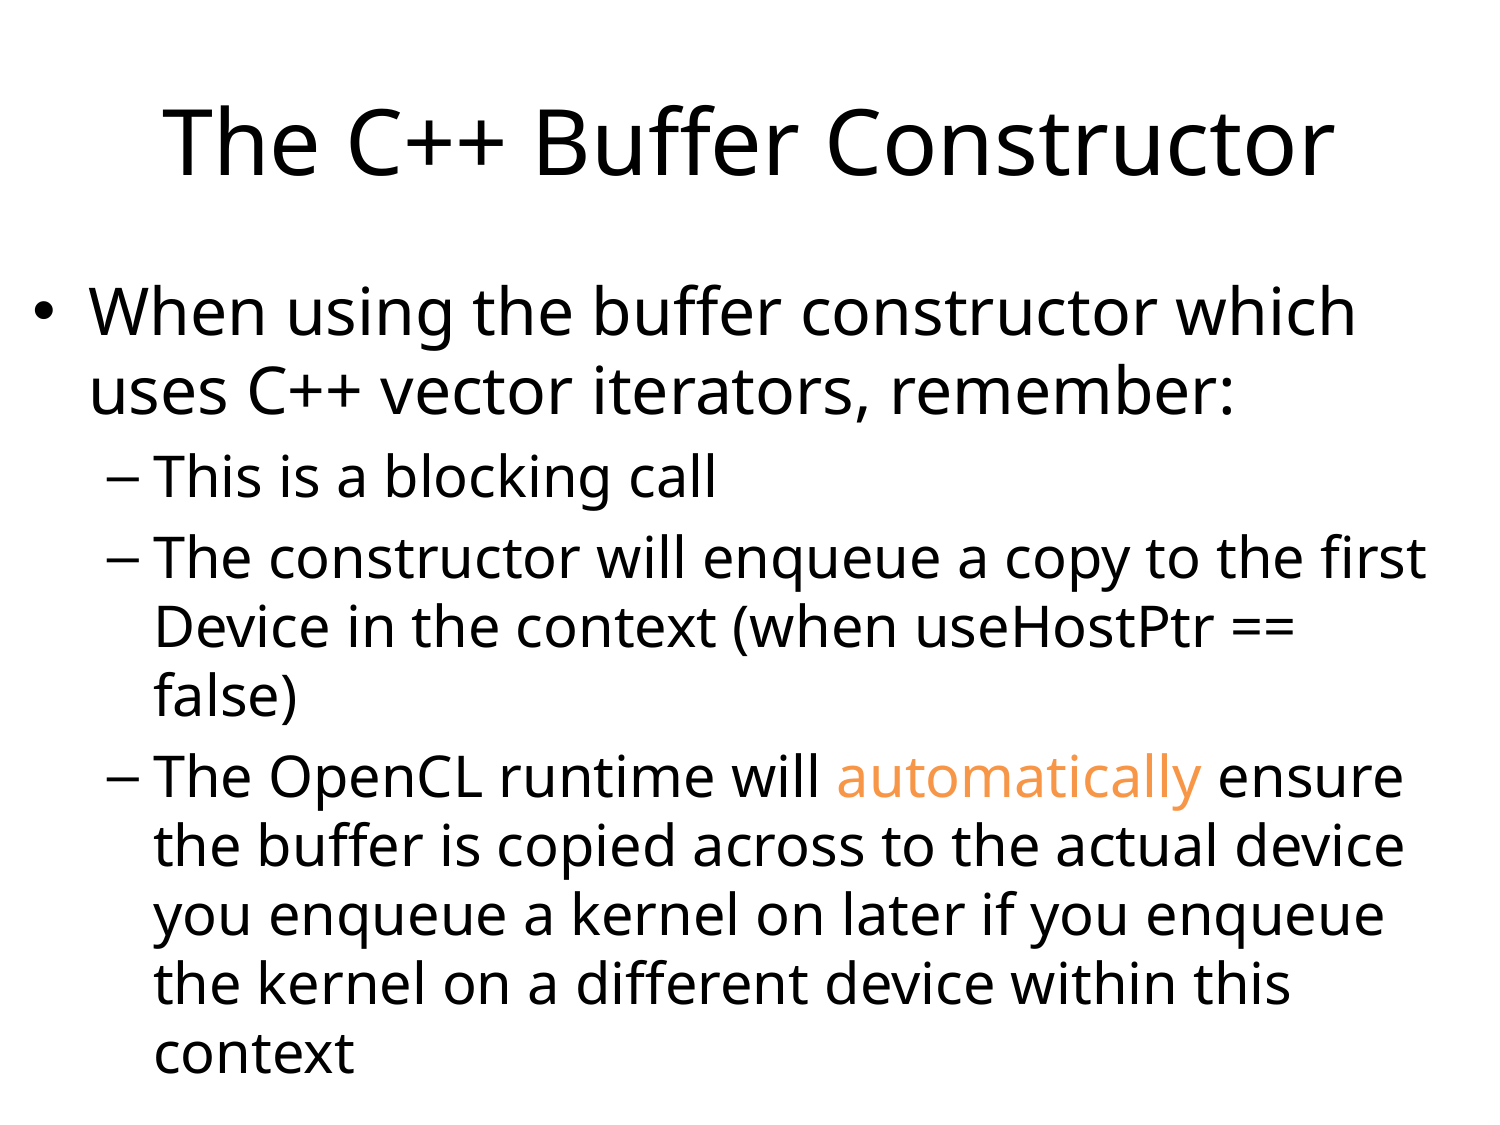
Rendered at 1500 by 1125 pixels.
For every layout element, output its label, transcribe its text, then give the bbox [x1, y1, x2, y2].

text_box The C++ Buffer Constructor [74, 45, 1425, 233]
text_box When using the buffer constructor which uses C++ vector iterators, remember: This is a blocking call The constructor will enqueue a copy to the first Device in the context (when useHostPtr == false) The OpenCL runtime will automatically ensure the buffer is copied across to the actual device you enqueue a kernel on later if you enqueue the kernel on a different device within this context [17, 262, 1471, 1094]
